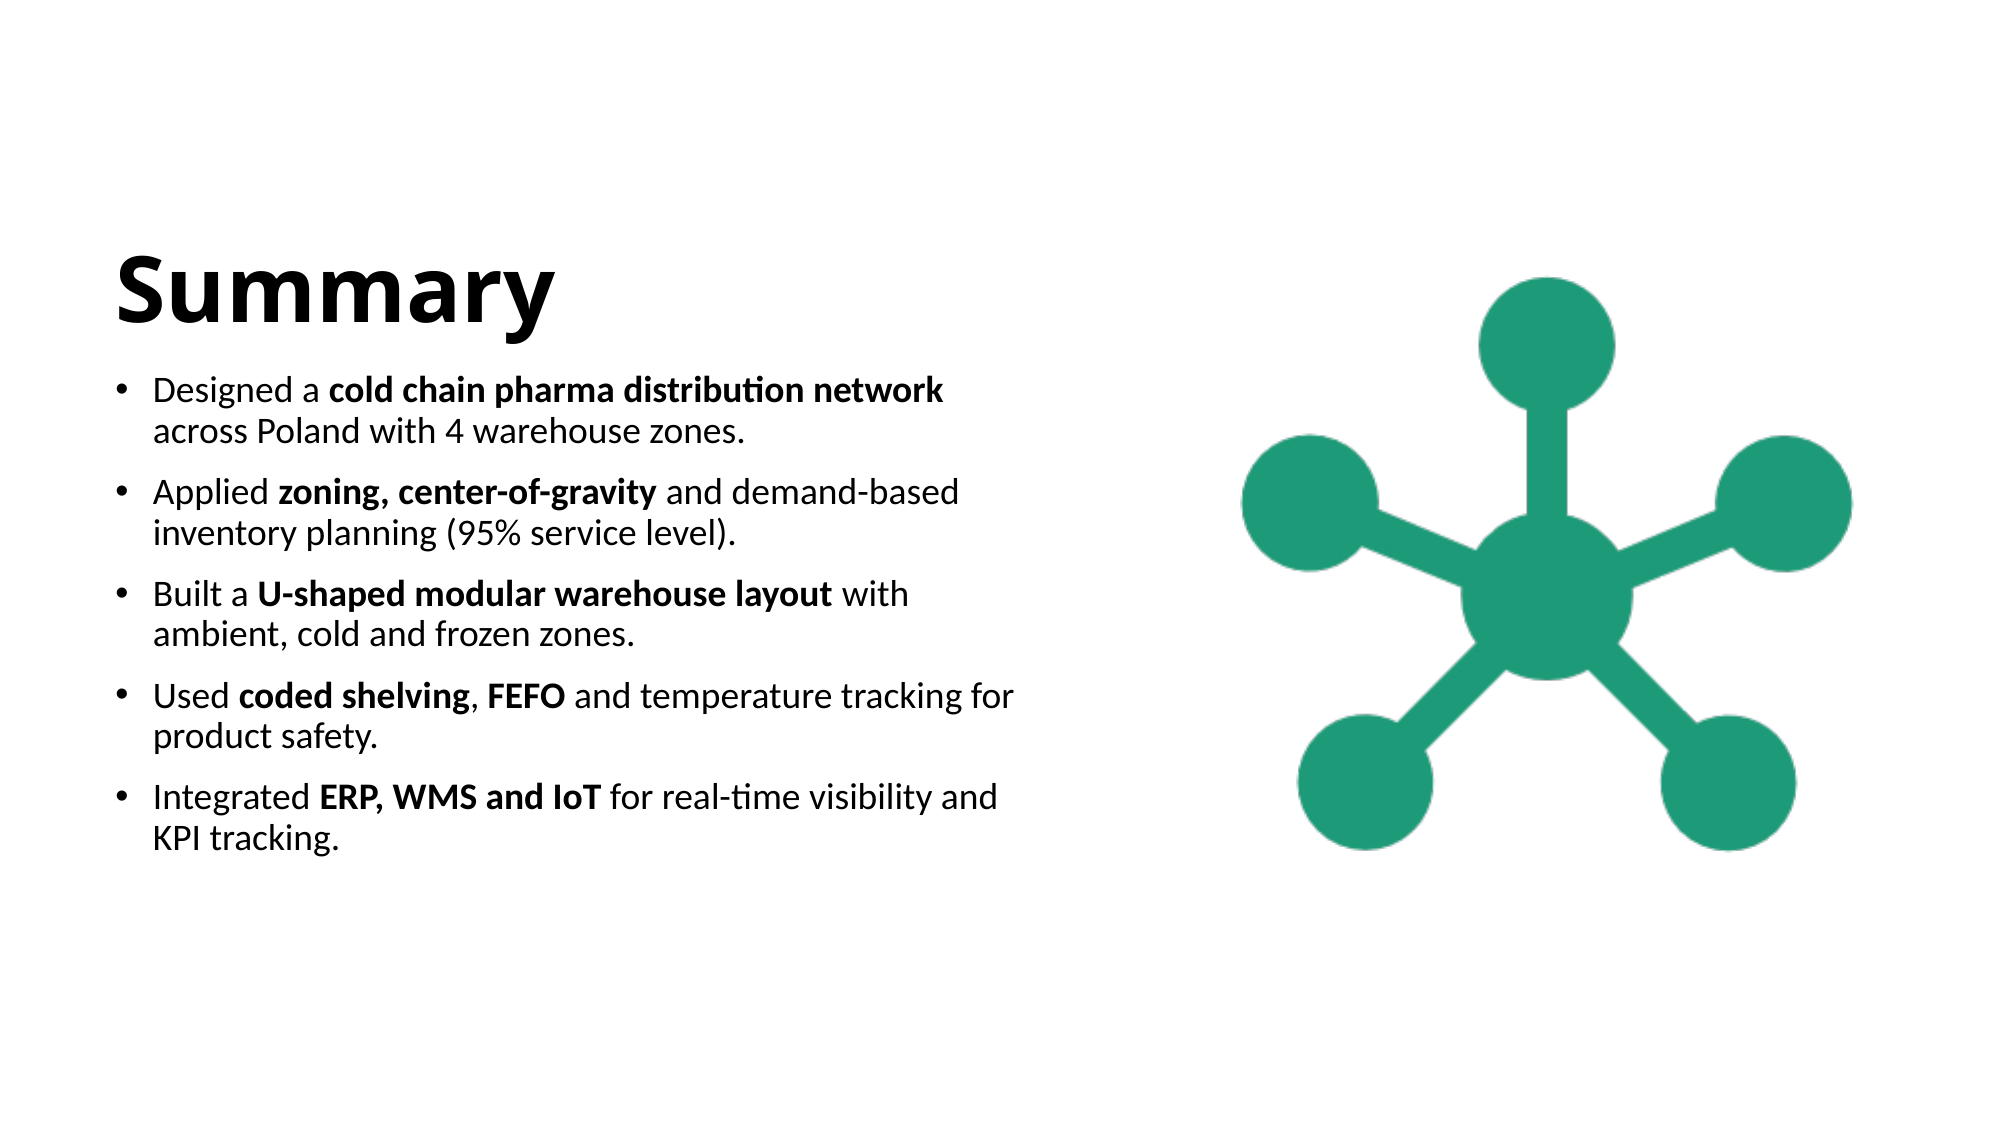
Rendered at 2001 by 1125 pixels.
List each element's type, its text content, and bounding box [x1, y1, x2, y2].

title Summary [100, 98, 1063, 350]
list Designed a cold chain pharma distribution network across Poland with 4 warehouse zones. Applied zoning, center-of-gravity and demand-based inventory planning (95% service level). Built a U-shaped modular warehouse layout with ambient, cold and frozen zones. Used coded shelving, FEFO and temperature tracking for product safety. Integrated ERP, WMS and IoT for real-time visibility and KPI tracking. [100, 363, 1063, 1035]
picture [1163, 180, 1932, 949]
